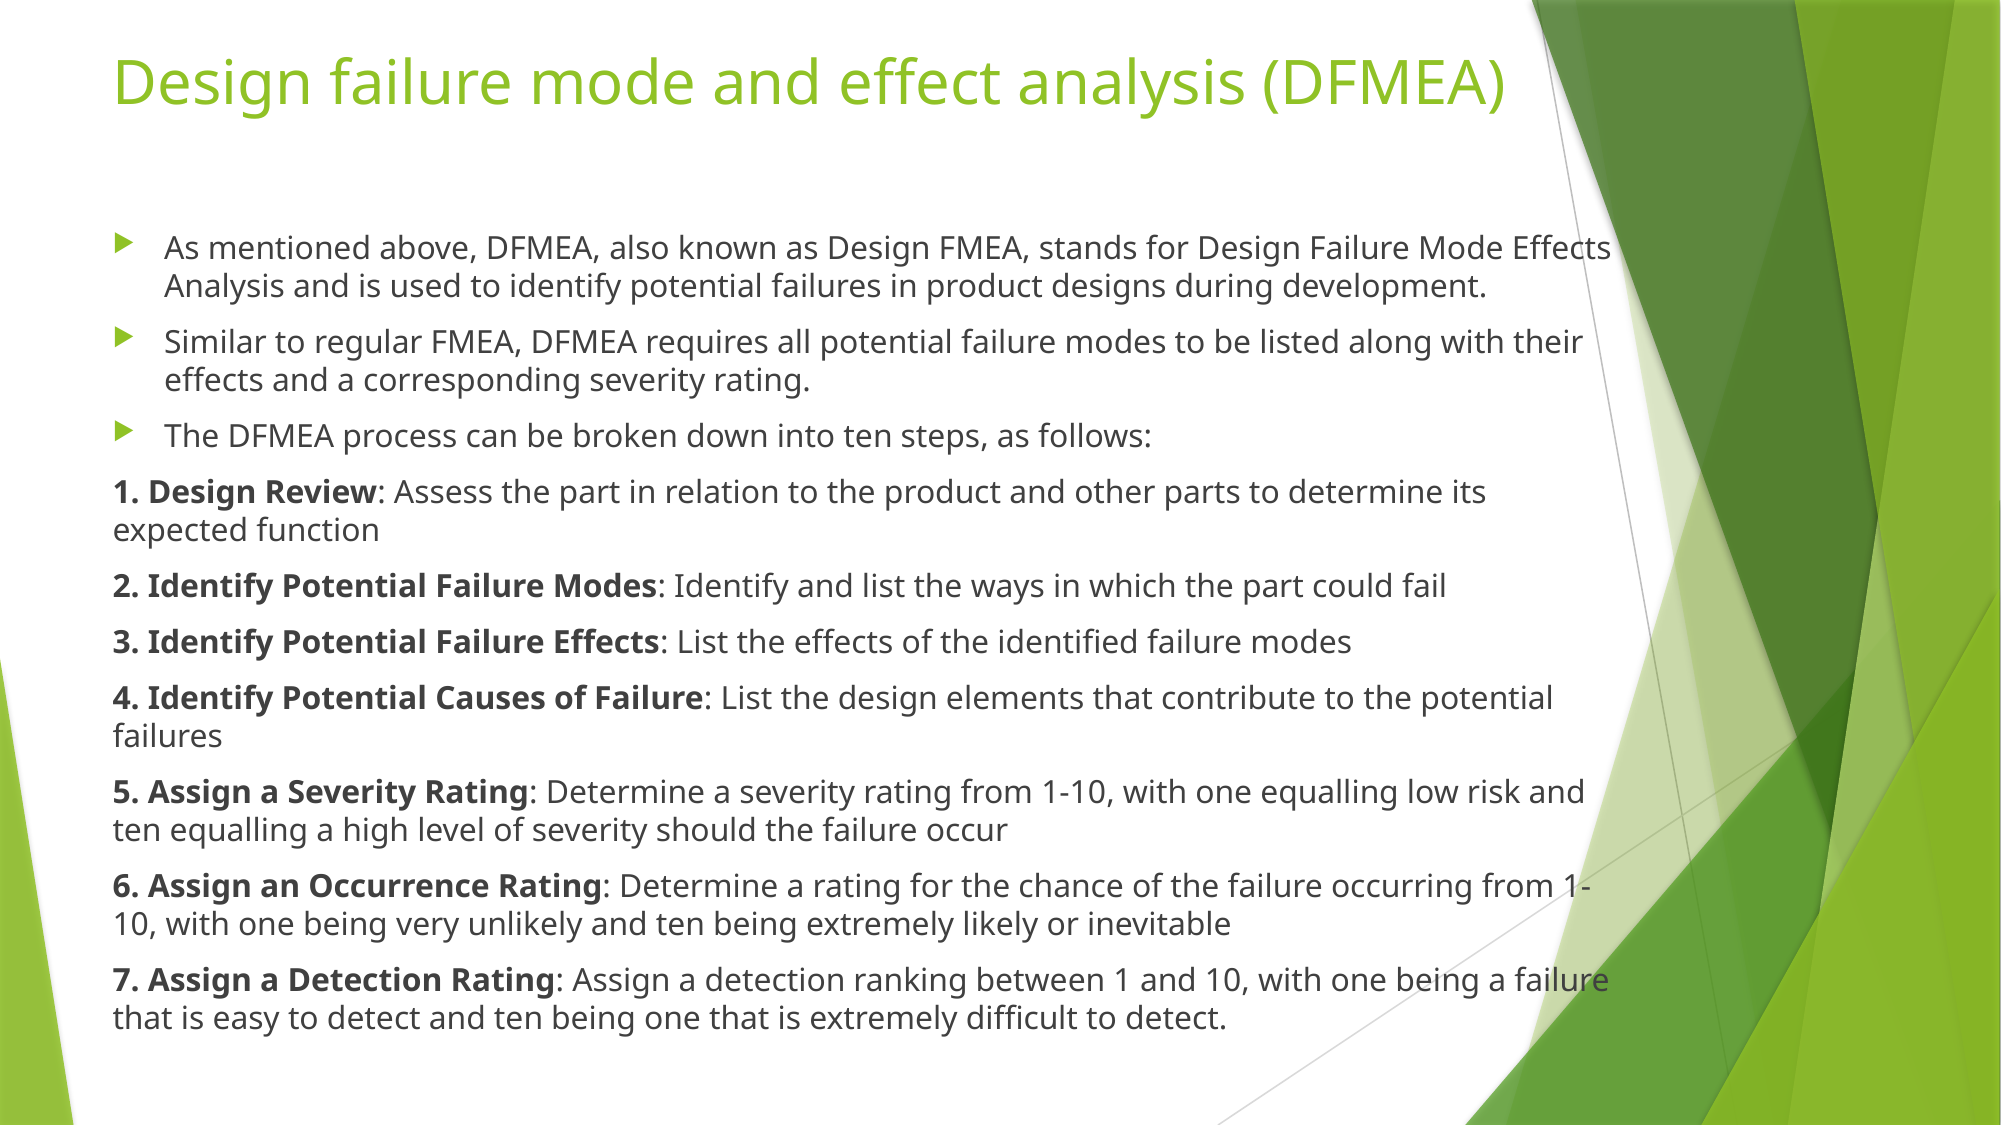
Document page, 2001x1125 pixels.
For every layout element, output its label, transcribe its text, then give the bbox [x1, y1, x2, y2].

title Design failure mode and effect analysis (DFMEA) [97, 36, 1584, 139]
list As mentioned above, DFMEA, also known as Design FMEA, stands for Design Failure Mode Effects Analysis and is used to identify potential failures in product designs during development. Similar to regular FMEA, DFMEA requires all potential failure modes to be listed along with their effects and a corresponding severity rating. The DFMEA process can be broken down into ten steps, as follows: 1. Design Review: Assess the part in relation to the product and other parts to determine its expected function 2. Identify Potential Failure Modes: Identify and list the ways in which the part could fail 3. Identify Potential Failure Effects: List the effects of the identified failure modes 4. Identify Potential Causes of Failure: List the design elements that contribute to the potential failures 5. Assign a Severity Rating: Determine a severity rating from 1-10, with one equalling low risk and ten equalling a high level of severity should the failure occur 6. Assign an Occurrence Rating: Determine a rating for the chance of the failure occurring from 1-10, with one being very unlikely and ten being extremely likely or inevitable 7. Assign a Detection Rating: Assign a detection ranking between 1 and 10, with one being a failure that is easy to detect and ten being one that is extremely difficult to detect. [97, 220, 1628, 1089]
